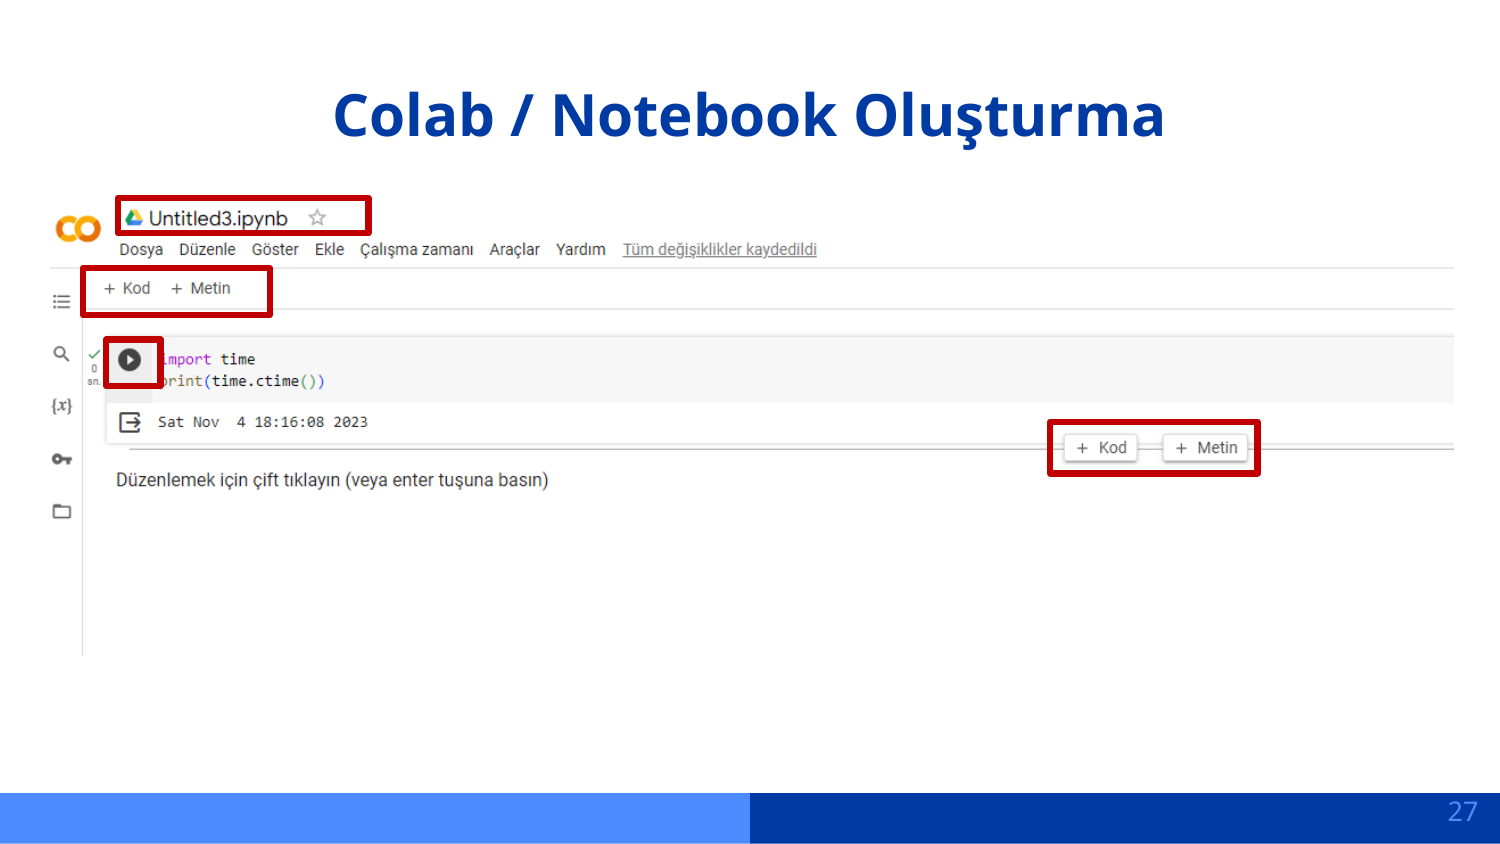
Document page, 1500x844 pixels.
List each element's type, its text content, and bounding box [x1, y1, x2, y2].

slide_number 27 [1403, 779, 1494, 844]
picture [50, 197, 1455, 657]
title Colab / Notebook Oluşturma [117, 62, 1383, 157]
